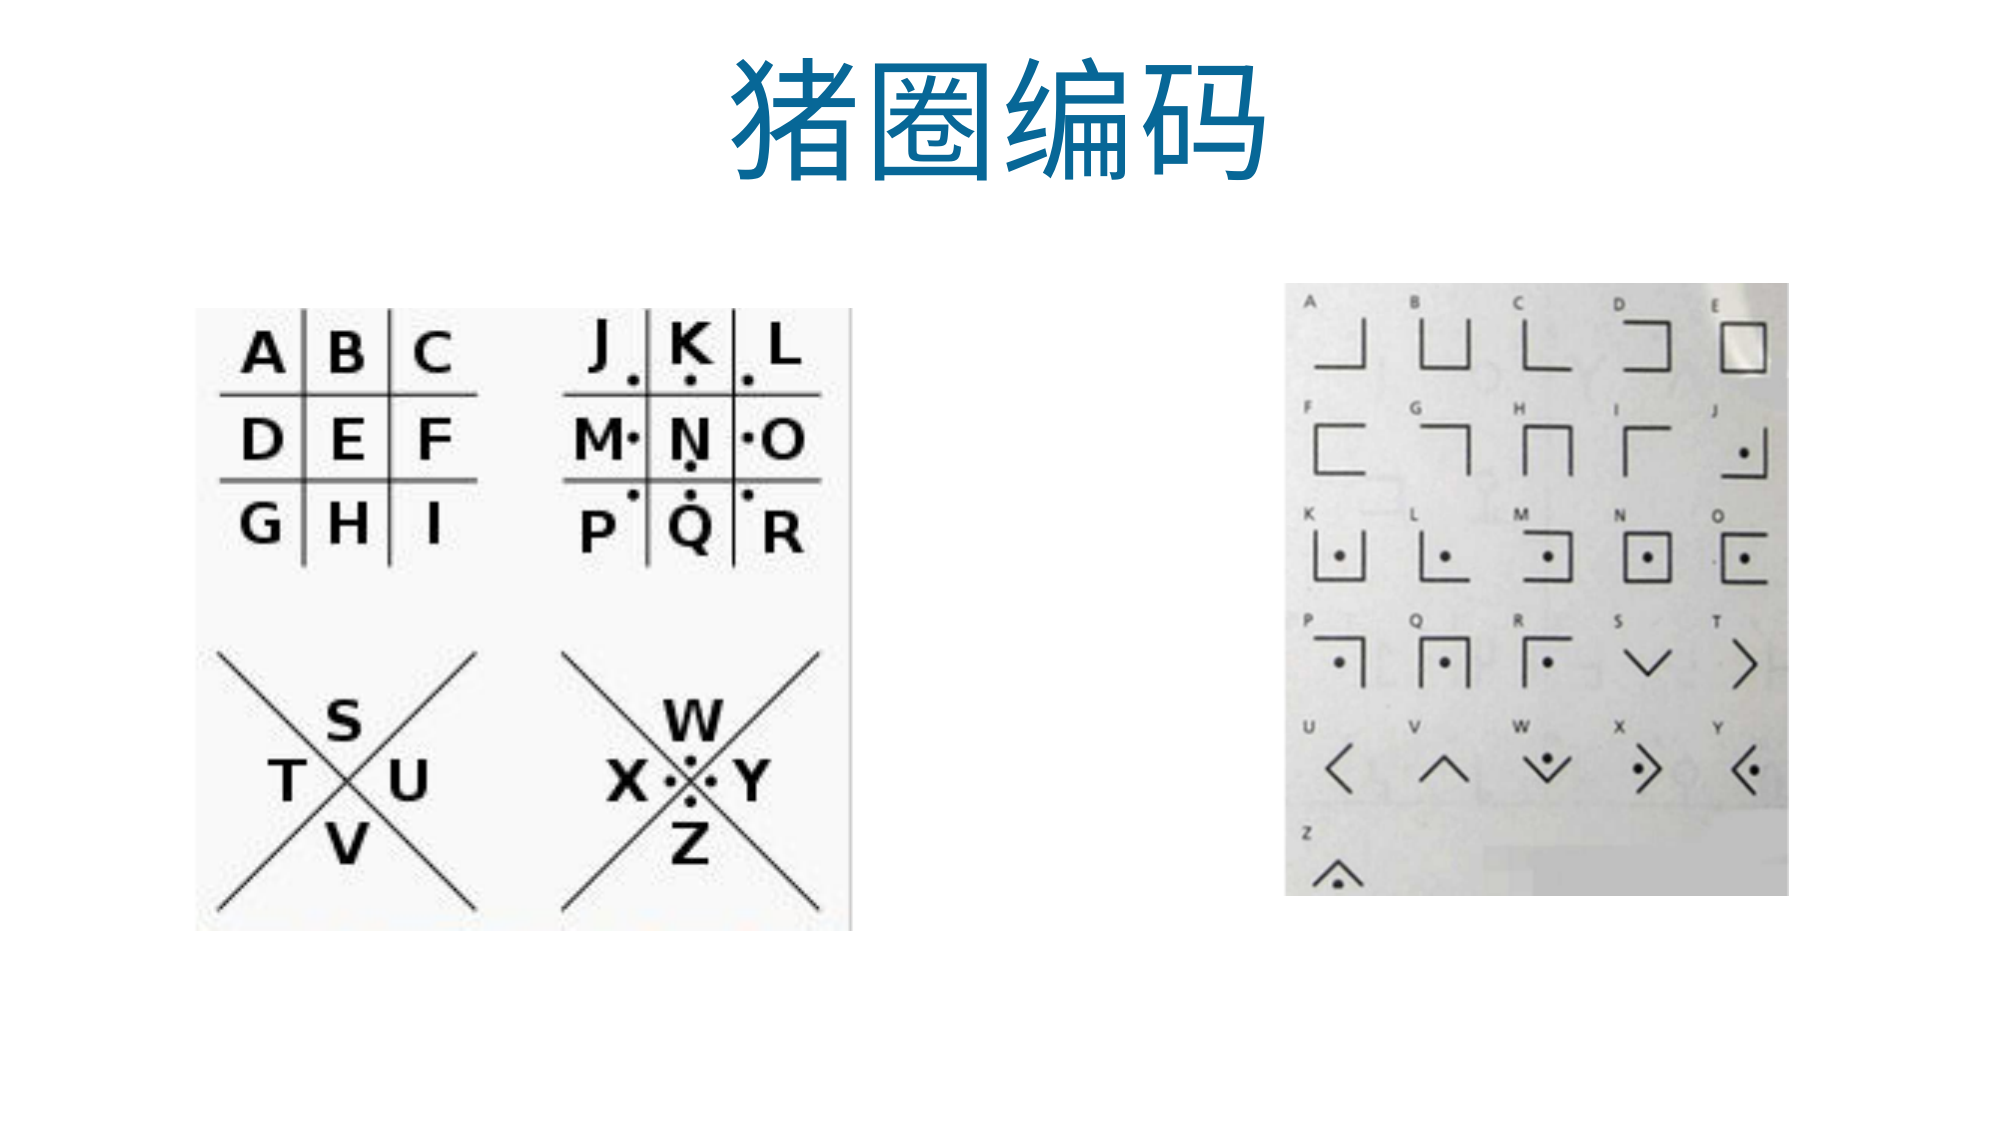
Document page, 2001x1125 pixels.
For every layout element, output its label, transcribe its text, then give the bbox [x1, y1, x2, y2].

picture [1283, 283, 1789, 896]
title 猪圈编码 [99, 45, 1900, 233]
picture [158, 308, 856, 932]
